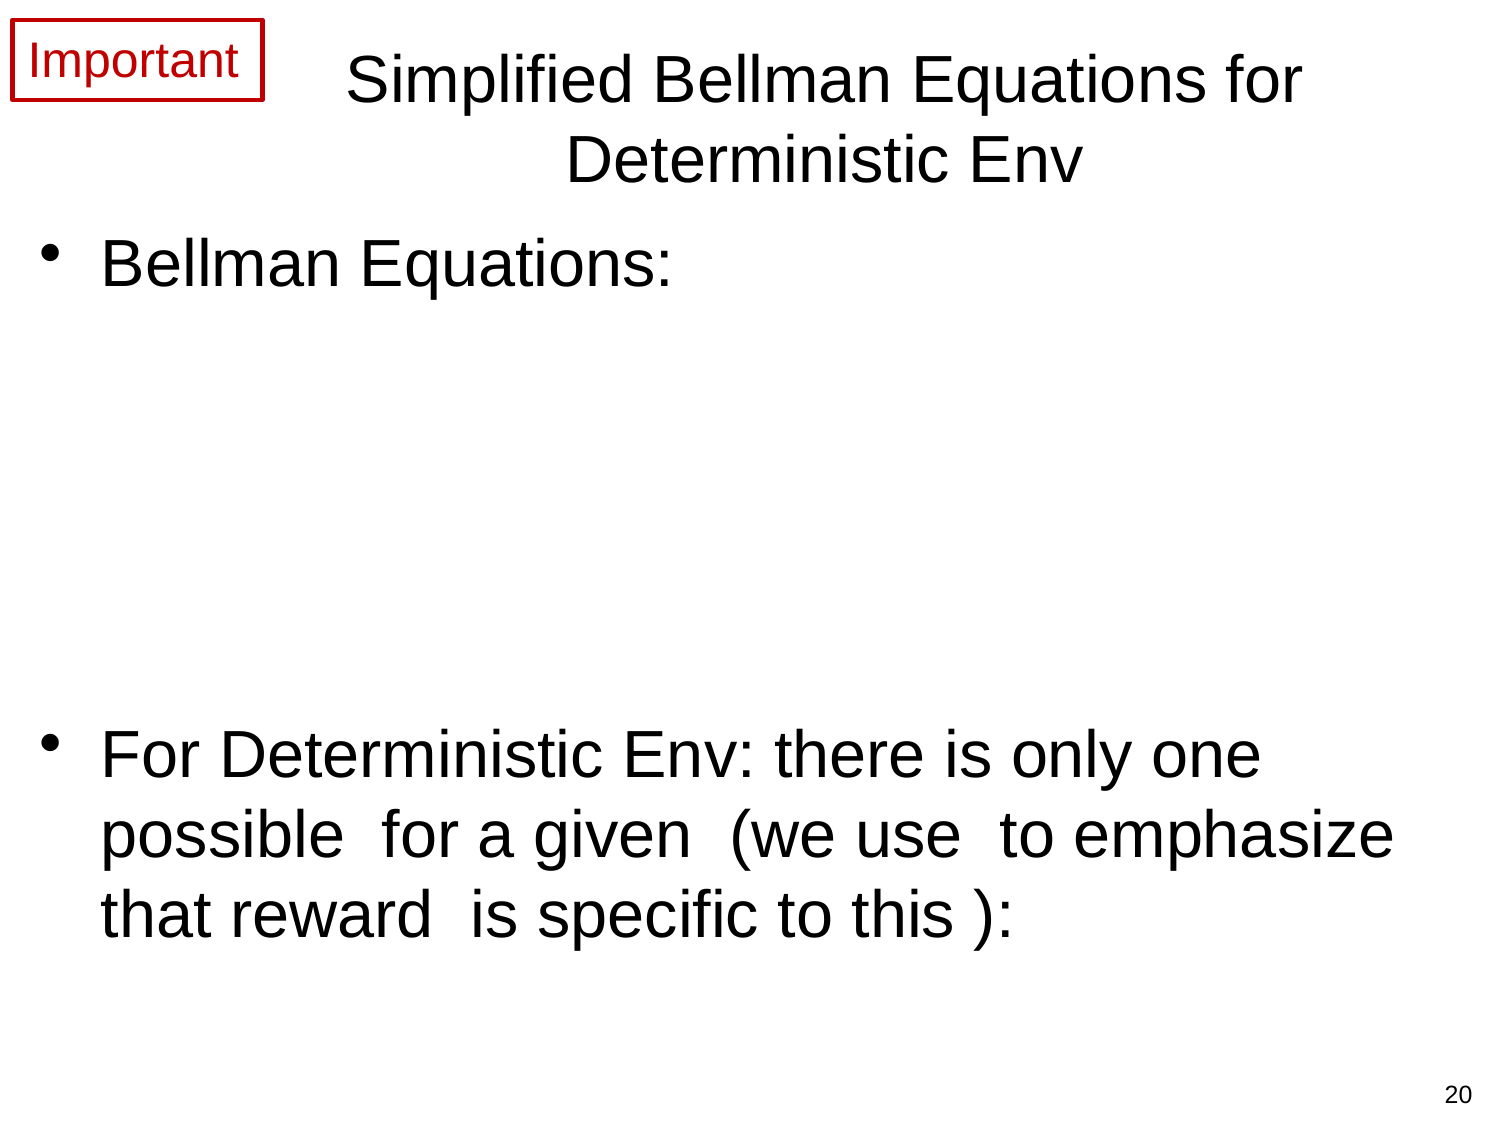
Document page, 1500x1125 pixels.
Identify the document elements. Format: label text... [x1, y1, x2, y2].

slide_number 20 [1137, 1070, 1488, 1112]
text_box Important [12, 19, 263, 100]
title Simplified Bellman Equations for Deterministic Env [149, 44, 1500, 188]
